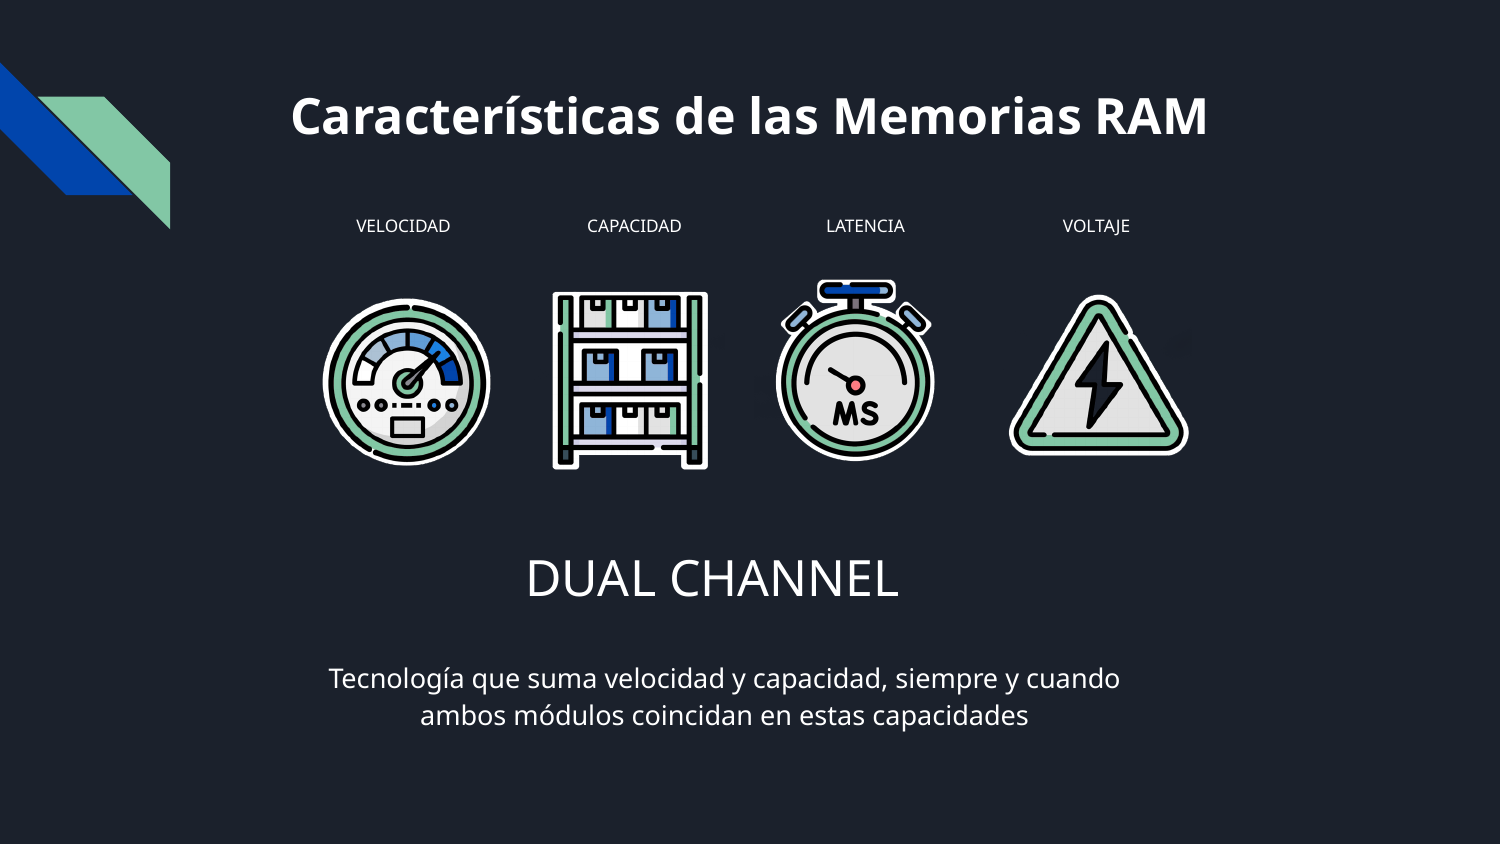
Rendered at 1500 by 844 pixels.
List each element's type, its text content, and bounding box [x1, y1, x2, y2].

picture [530, 281, 725, 476]
list CAPACIDAD [523, 197, 746, 252]
title DUAL CHANNEL [212, 531, 1213, 622]
picture [308, 285, 499, 476]
list LATENCIA [754, 197, 977, 252]
list Tecnología que suma velocidad y capacidad, siempre y cuando ambos módulos coincidan en estas capacidades [264, 641, 1161, 759]
list VELOCIDAD [292, 197, 515, 252]
title Características de las Memorias RAM [250, 69, 1250, 220]
picture [754, 277, 953, 476]
picture [1001, 285, 1192, 476]
list VOLTAJE [985, 197, 1208, 252]
